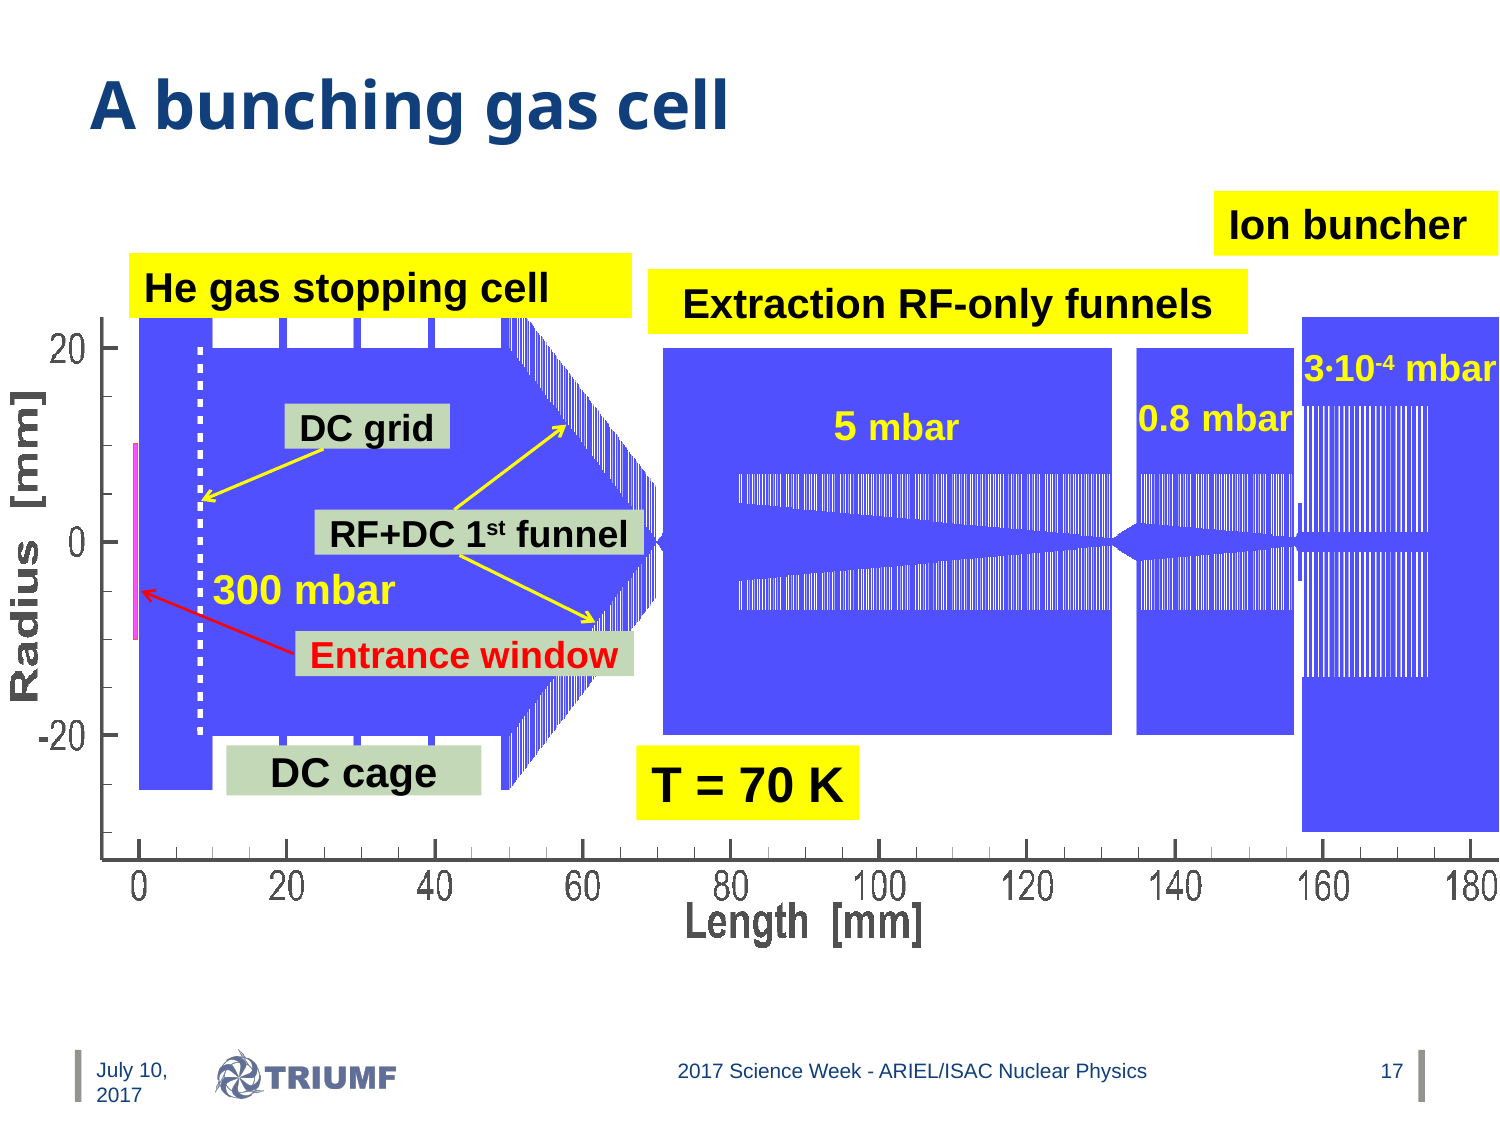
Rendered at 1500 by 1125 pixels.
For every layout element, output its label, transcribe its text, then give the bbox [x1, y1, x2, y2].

text_box Ion buncher [1213, 190, 1499, 256]
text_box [200, 403, 451, 501]
title A bunching gas cell [74, 61, 1426, 162]
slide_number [81, 1048, 213, 1125]
picture [0, 317, 1499, 959]
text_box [140, 590, 636, 677]
footer 2017 Science Week - ARIEL/ISAC Nuclear Physics [394, 1049, 1163, 1125]
slide_number 17 [1182, 1049, 1419, 1125]
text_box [311, 424, 648, 623]
text_box He gas stopping cell [129, 253, 632, 316]
text_box Extraction RF-only funnels [648, 269, 1248, 316]
